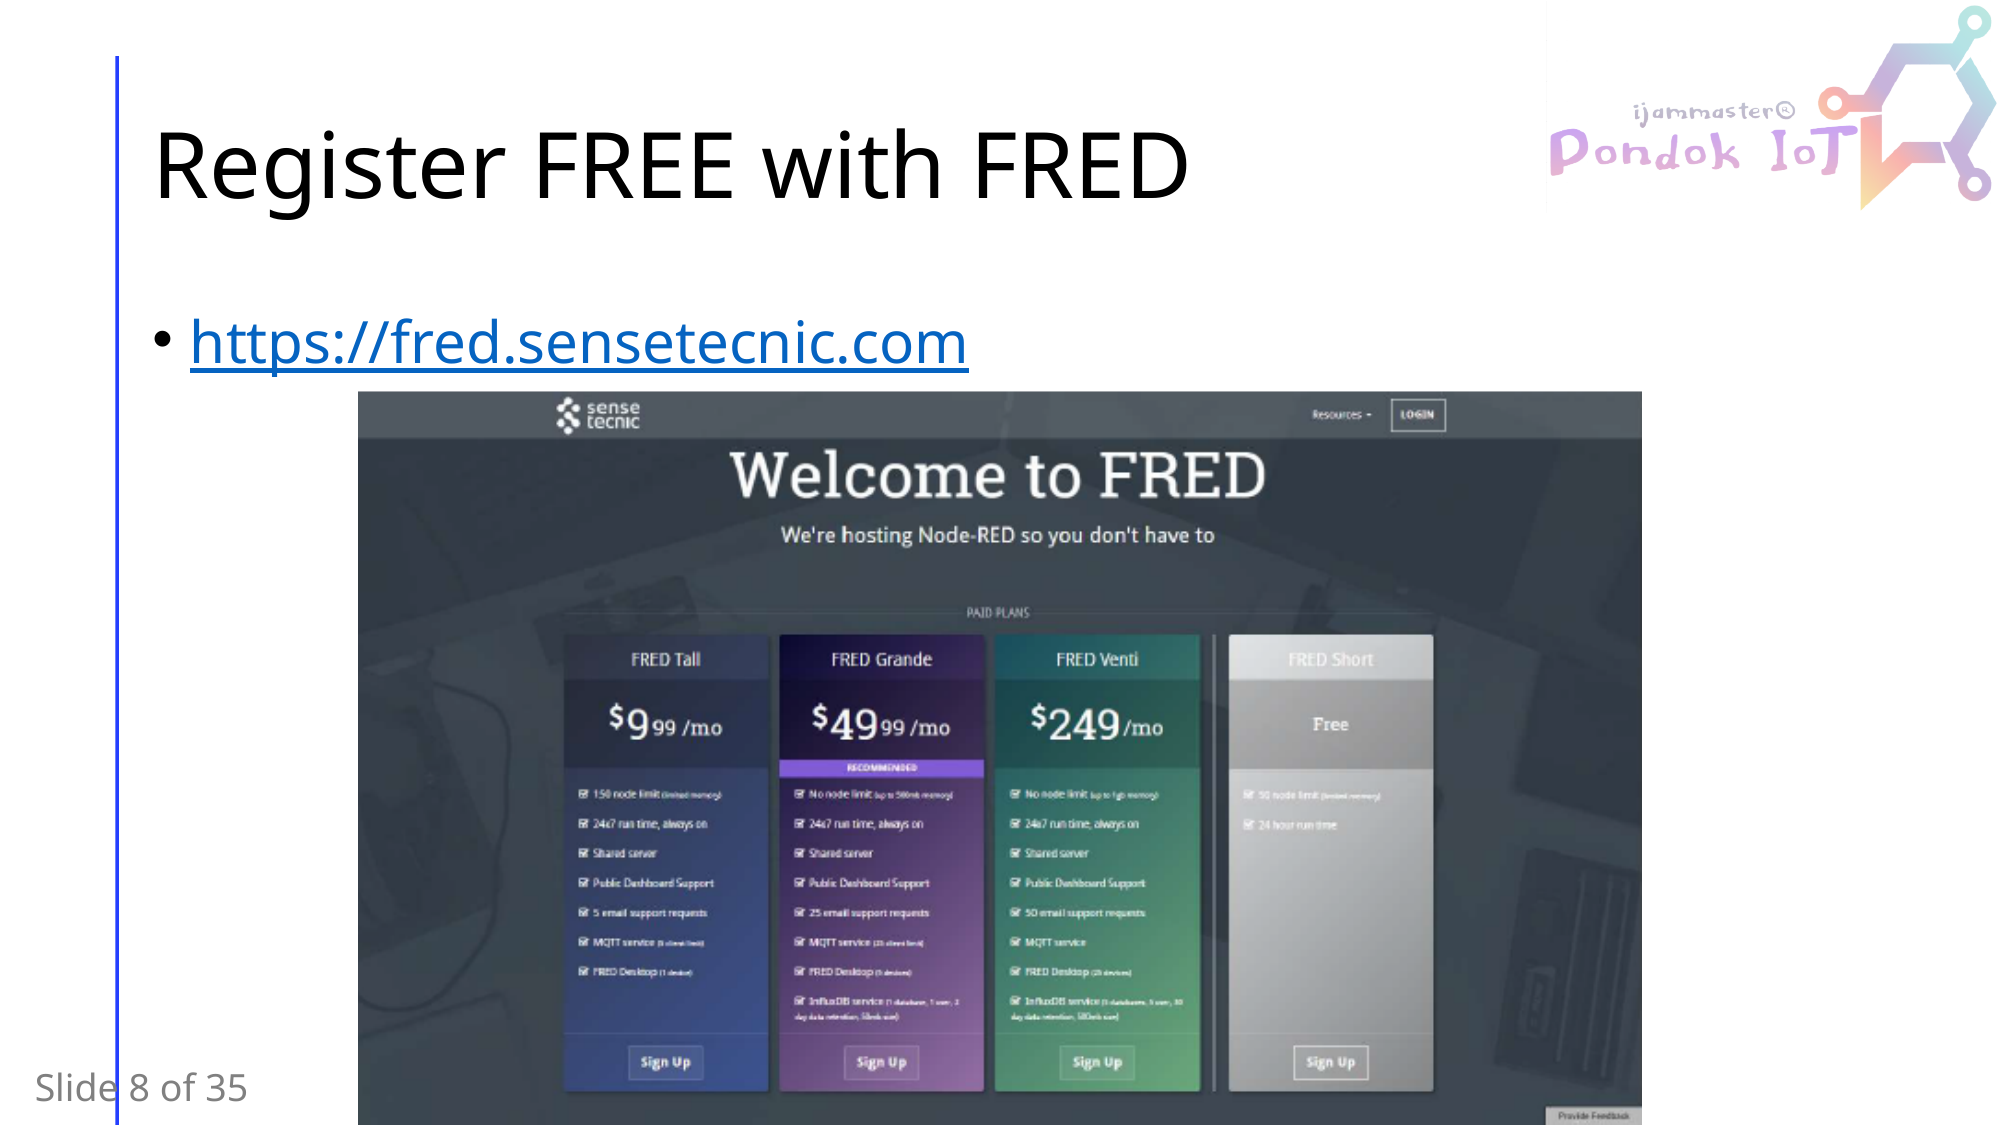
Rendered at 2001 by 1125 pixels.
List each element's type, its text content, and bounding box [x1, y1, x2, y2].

text_box Slide 8 of 35 [19, 1056, 295, 1125]
picture [358, 390, 1642, 1125]
picture [1546, 1, 1997, 213]
list https://fred.sensetecnic.com [137, 299, 1863, 1014]
title Register FREE with FRED [137, 59, 1863, 278]
